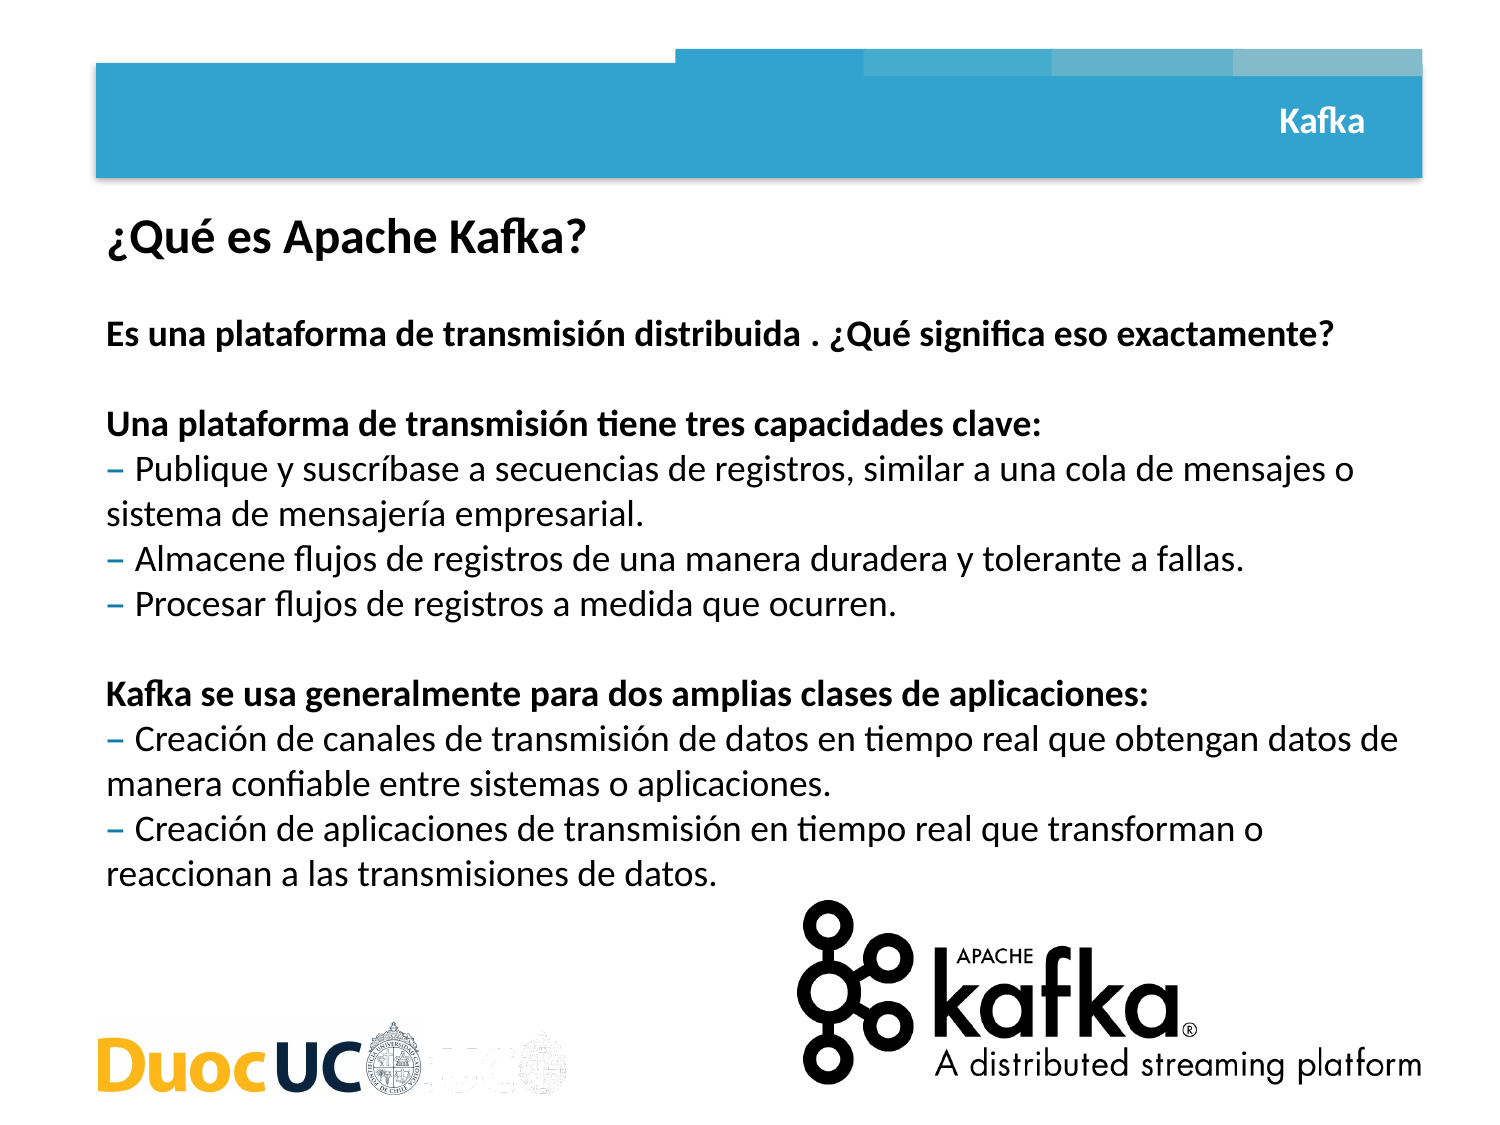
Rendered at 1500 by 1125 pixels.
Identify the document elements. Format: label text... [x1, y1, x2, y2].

text_box ¿Qué es Apache Kafka? Es una plataforma de transmisión distribuida . ¿Qué significa eso exactamente? Una plataforma de transmisión tiene tres capacidades clave: – Publique y suscríbase a secuencias de registros, similar a una cola de mensajes o sistema de mensajería empresarial. – Almacene flujos de registros de una manera duradera y tolerante a fallas. – Procesar flujos de registros a medida que ocurren. Kafka se usa generalmente para dos amplias clases de aplicaciones: – Creación de canales de transmisión de datos en tiempo real que obtengan datos de manera confiable entre sistemas o aplicaciones. – Creación de aplicaciones de transmisión en tiempo real que transforman o reaccionan a las transmisiones de datos. [91, 196, 1425, 902]
picture [96, 1021, 566, 1095]
text_box Kafka [847, 88, 1381, 149]
picture [795, 898, 1426, 1087]
